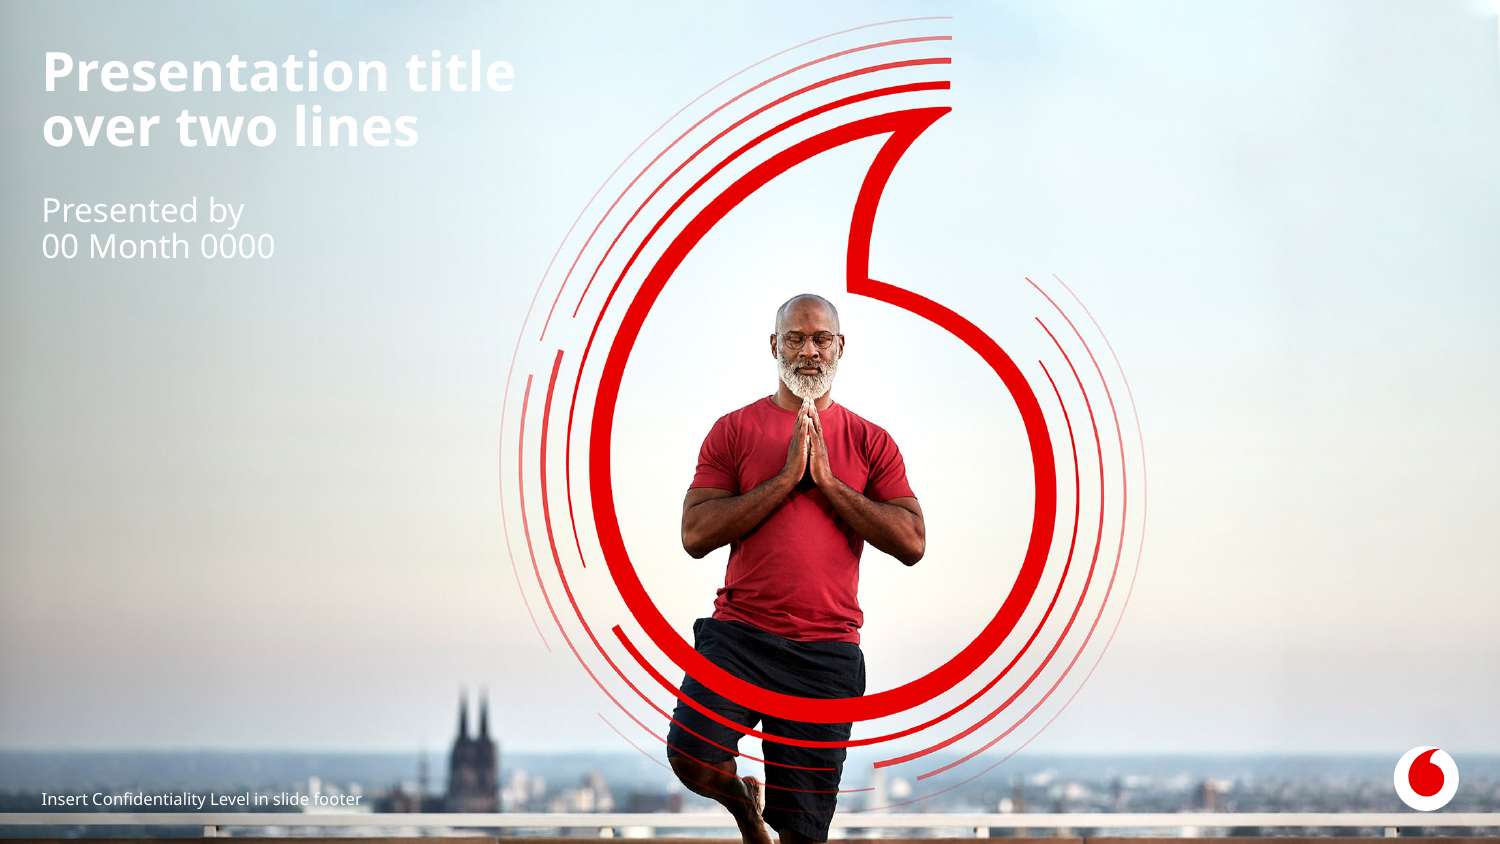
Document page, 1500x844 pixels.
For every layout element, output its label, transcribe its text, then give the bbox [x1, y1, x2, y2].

picture [0, 0, 1500, 844]
footer Insert Confidentiality Level in slide footer [41, 772, 385, 813]
subtitle Presented by 00 Month 0000 [41, 194, 384, 307]
title Presentation title over two lines [41, 46, 622, 166]
